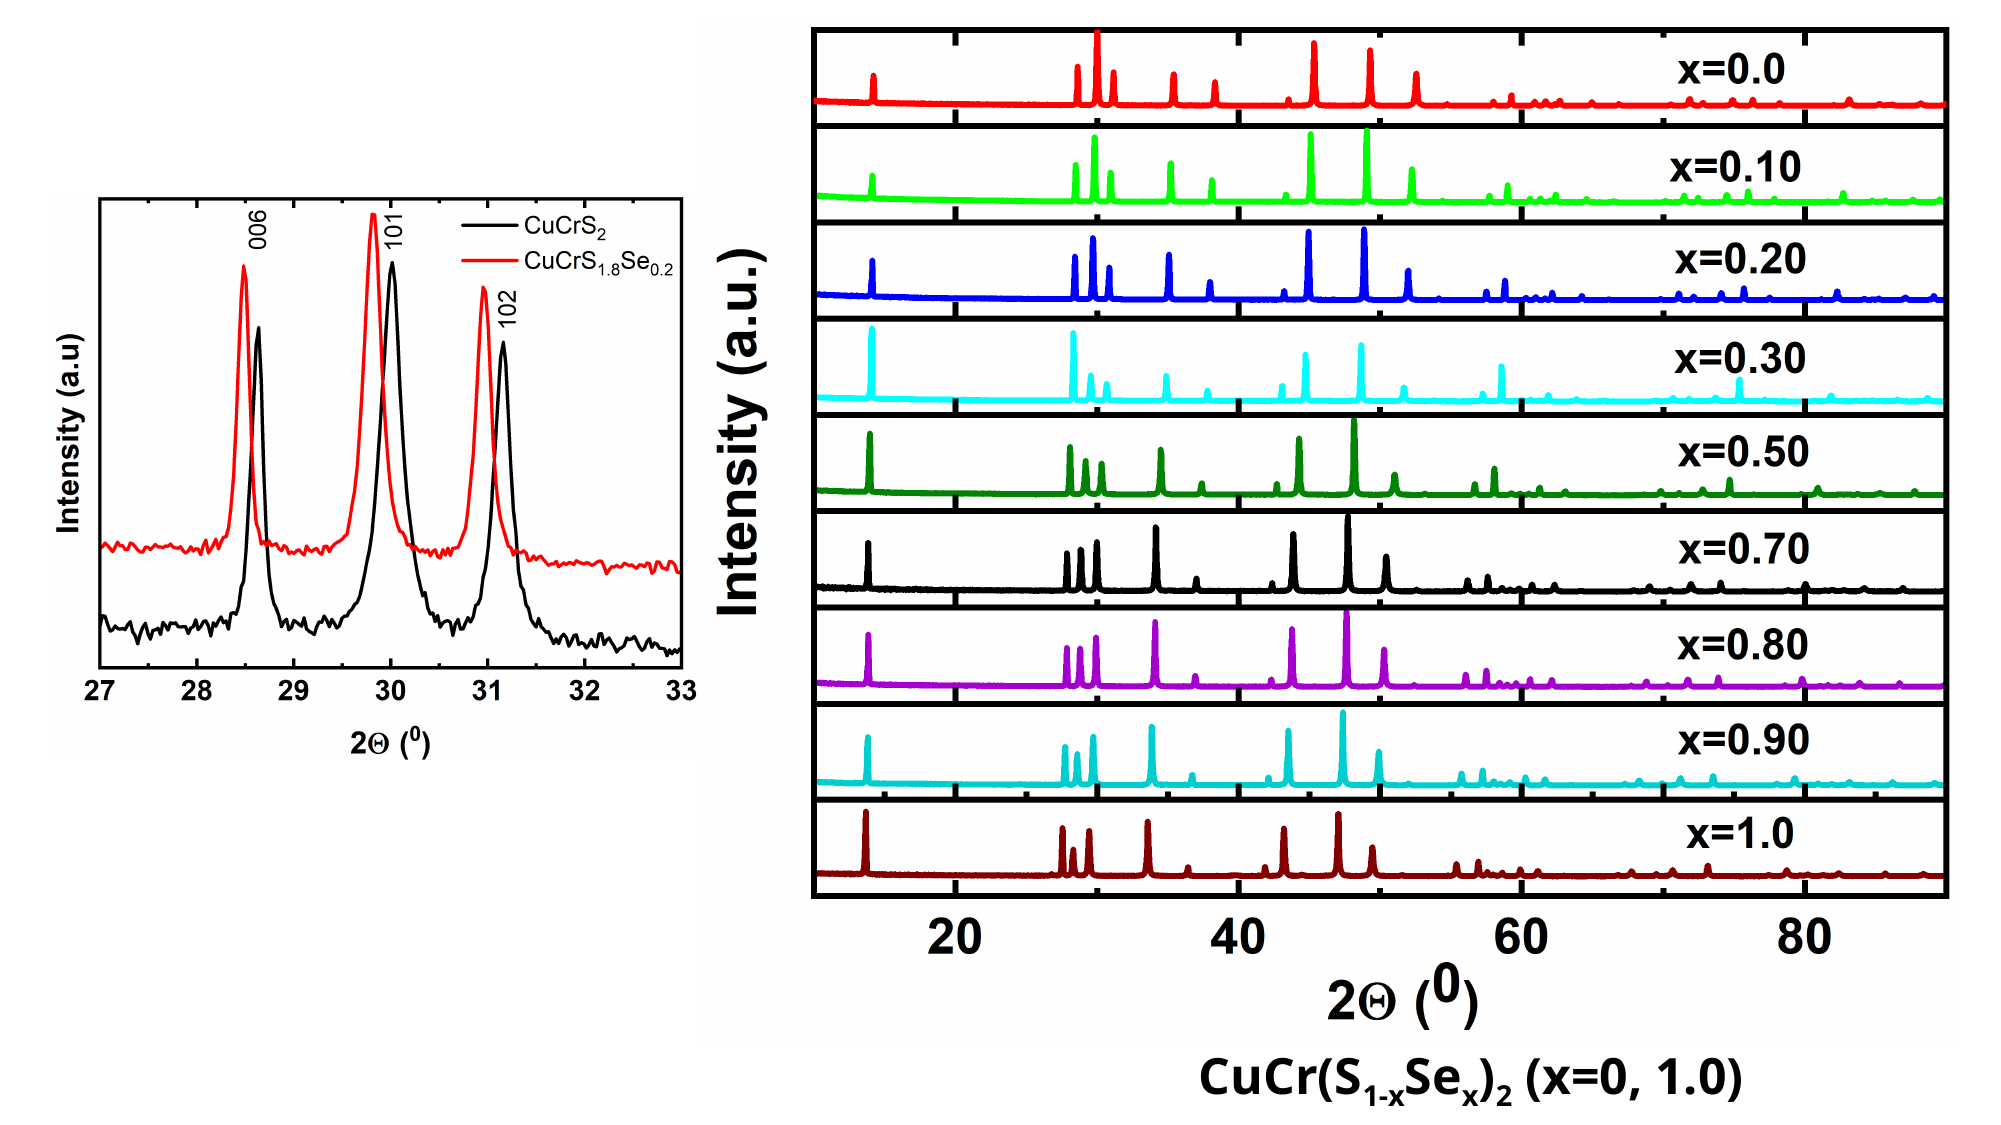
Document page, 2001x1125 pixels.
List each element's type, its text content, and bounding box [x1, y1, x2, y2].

text_box CuCr(S1-xSex)2 (x=0, 1.0) [1184, 1046, 1759, 1120]
picture [48, 13, 1965, 1046]
